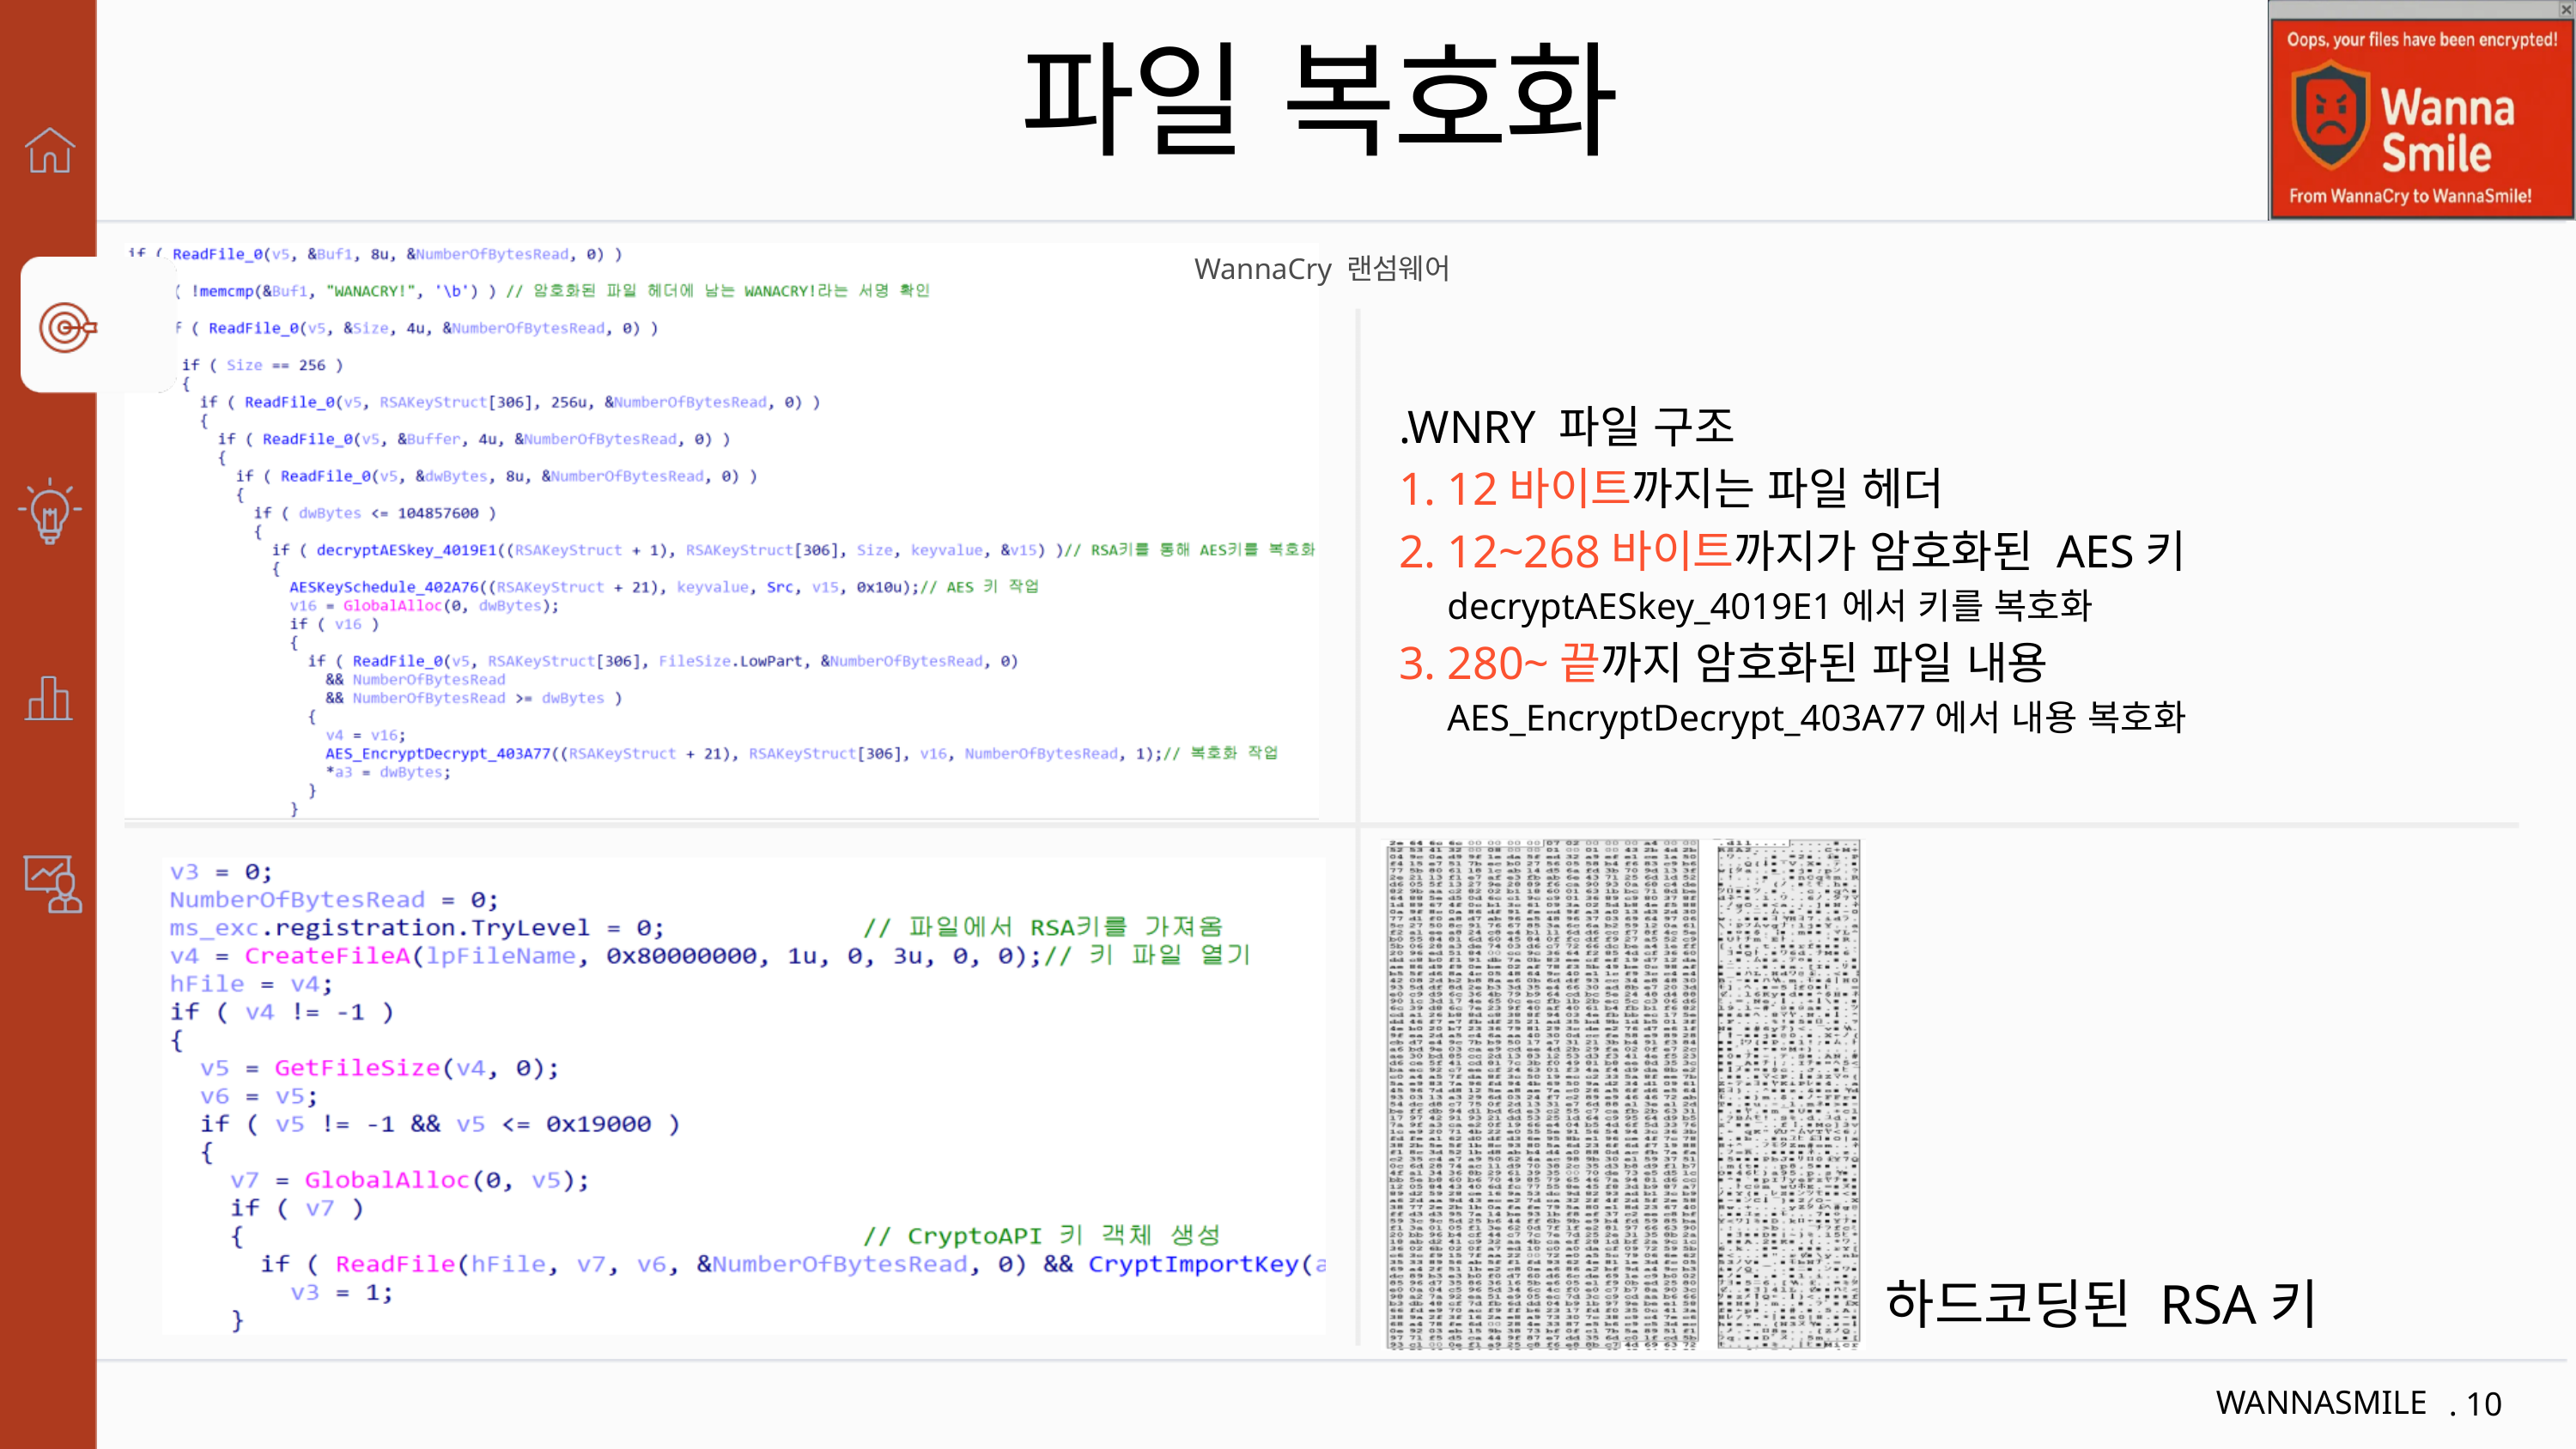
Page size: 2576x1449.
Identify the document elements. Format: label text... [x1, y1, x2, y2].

picture [1380, 838, 1867, 1351]
text_box 하드코딩된 RSA키 [1885, 1273, 2364, 1349]
picture [125, 309, 2519, 1345]
text_box 파일 복호화 [733, 96, 1907, 160]
text_box . 10 [2434, 1382, 2503, 1428]
picture [0, 0, 2576, 1449]
picture [162, 858, 1326, 1335]
text_box WANNASMILE [1830, 1380, 2428, 1426]
text_box .WNRY 파일 구조 12바이트까지는 파일 헤더 12~268바이트까지가 암호화된 AES키 decryptAESkey_4019E1에서 키를 복호화 280~끝까지 암호화된 파일 내용 AES_EncryptDecrypt_403A77에서 내용 복호화 [1399, 390, 2487, 792]
text_box WannaCry 랜섬웨어 [1323, 248, 1777, 290]
